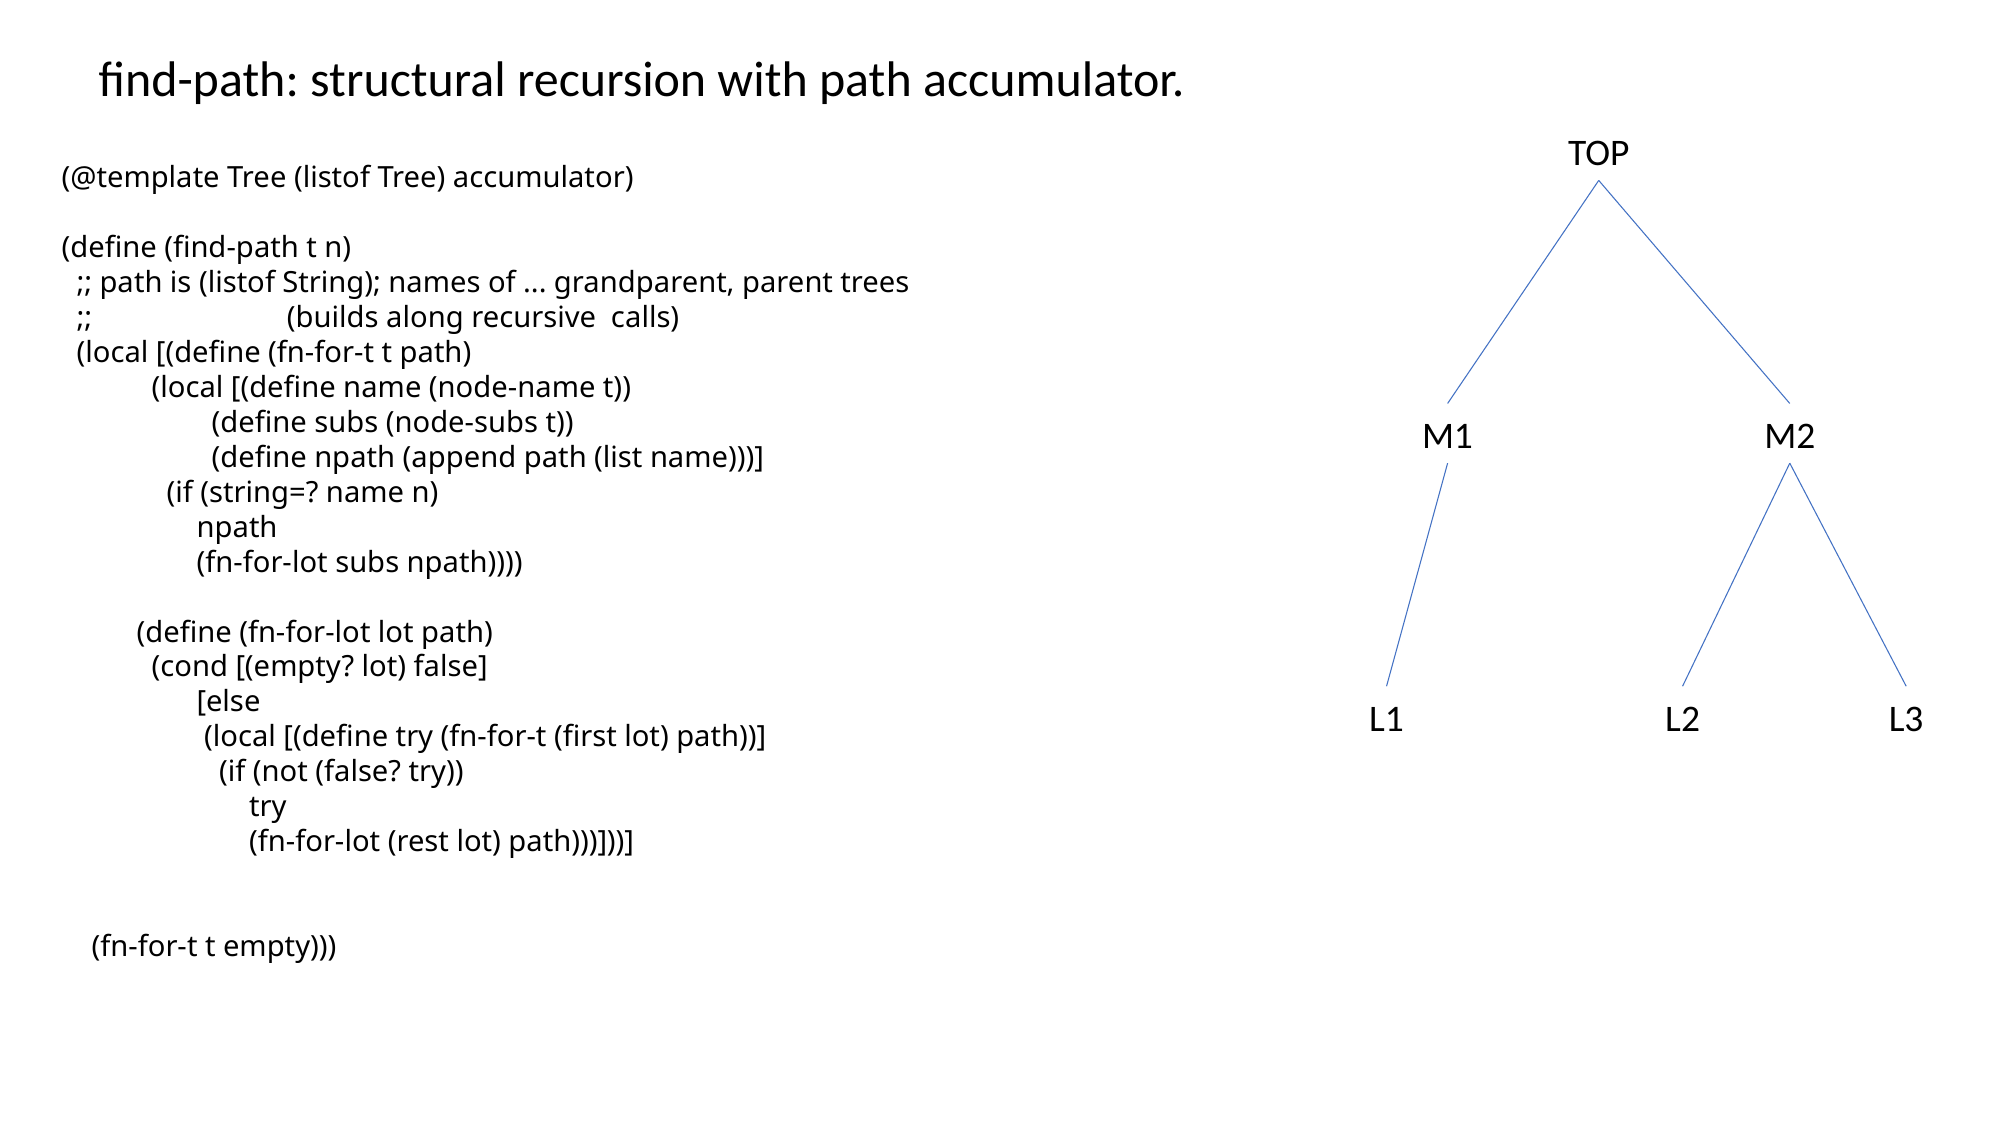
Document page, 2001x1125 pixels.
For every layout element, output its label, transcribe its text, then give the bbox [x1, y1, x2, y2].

text_box (@template Tree (listof Tree) accumulator) (define (find-path t n) ;; path is (listof String); names of ... grandparent, parent trees ;; (builds along recursive calls) (local [(define (fn-for-t t path) (local [(define name (node-name t)) (define subs (node-subs t)) (define npath (append path (list name)))] (if (string=? name n) npath (fn-for-lot subs npath)))) (define (fn-for-lot lot path) (cond [(empty? lot) false] [else (local [(define try (fn-for-t (first lot) path))] (if (not (false? try)) try (fn-for-lot (rest lot) path)))]))] (fn-for-t t empty))) [46, 150, 1576, 1005]
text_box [1344, 120, 1949, 747]
text_box find-path: structural recursion with path accumulator. [83, 39, 1200, 115]
